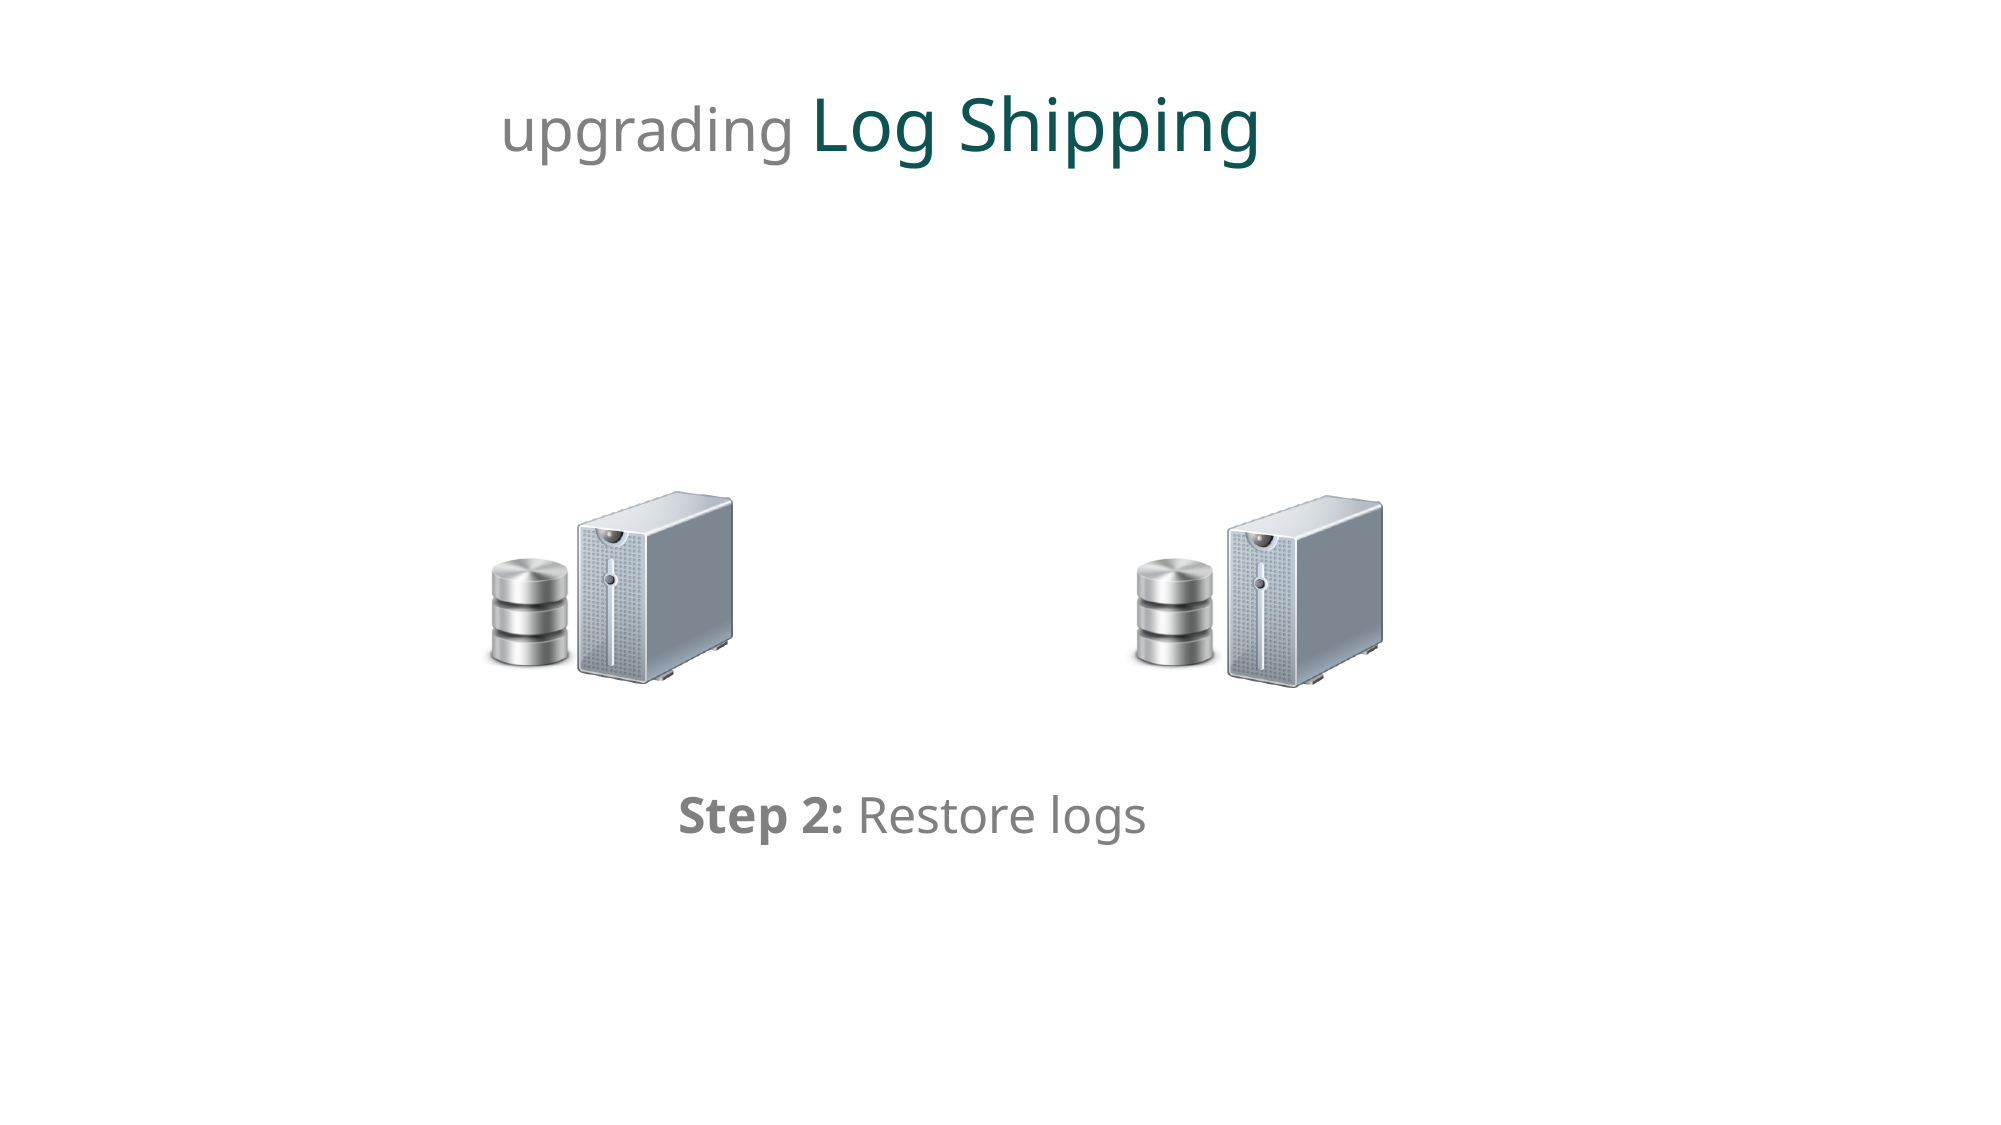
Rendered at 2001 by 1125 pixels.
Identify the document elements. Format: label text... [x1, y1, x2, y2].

picture [479, 491, 755, 685]
title upgrading Log Shipping [488, 72, 1638, 173]
text_box Step 2: Restore logs [662, 775, 1263, 852]
picture [1124, 495, 1405, 688]
